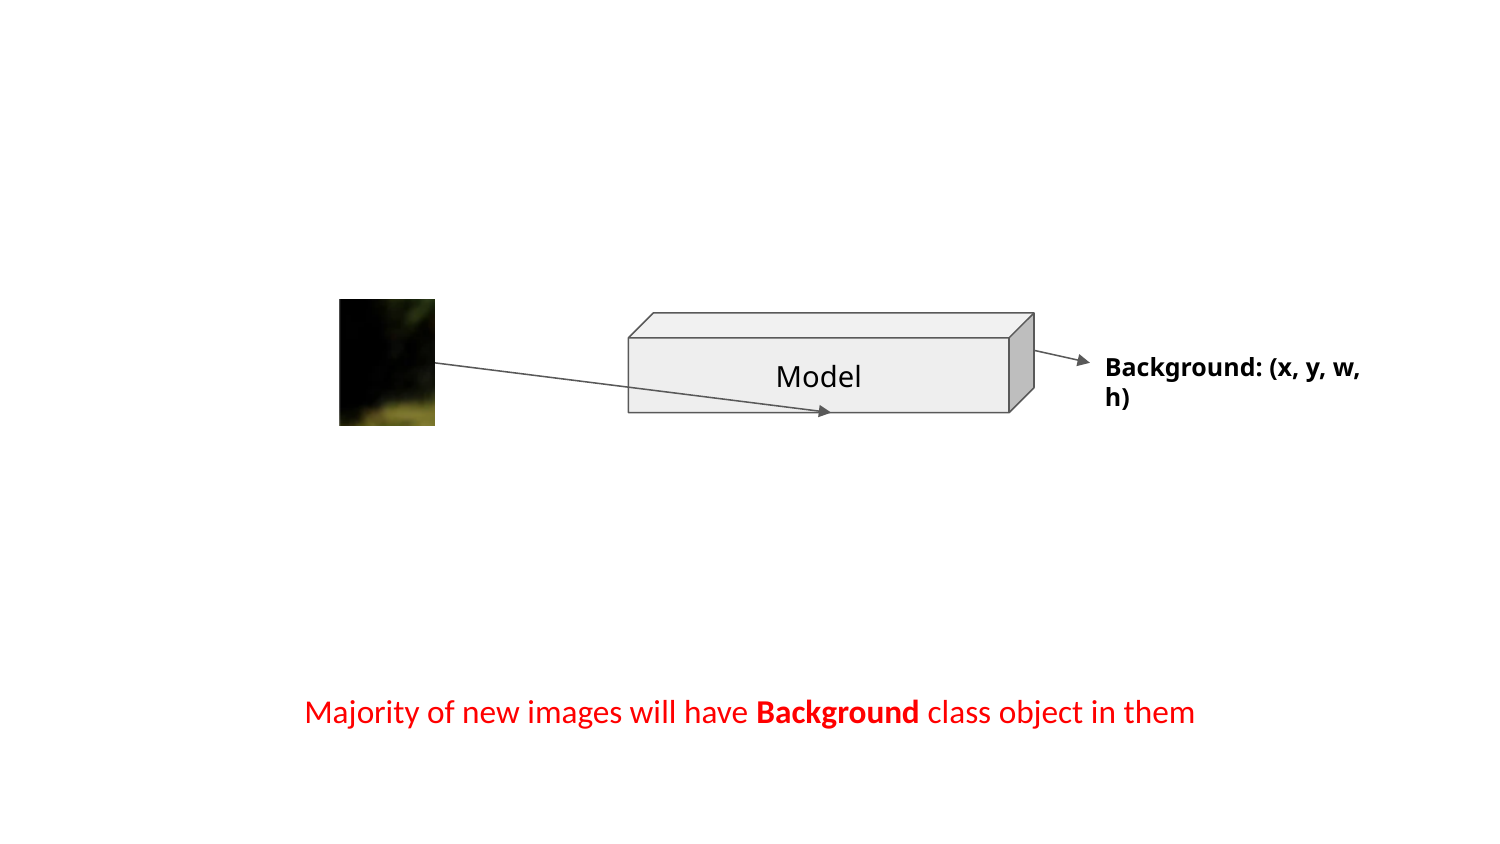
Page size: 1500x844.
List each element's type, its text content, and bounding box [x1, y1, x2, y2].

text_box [439, 362, 629, 376]
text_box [1033, 350, 1091, 363]
text_box Majority of new images will have Background class object in them [154, 675, 1346, 746]
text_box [629, 313, 1033, 337]
table_header [1010, 315, 1033, 411]
picture [339, 299, 435, 426]
text_box Model [628, 312, 1034, 413]
text_box Background: (x, y, w, h) [1089, 336, 1393, 389]
